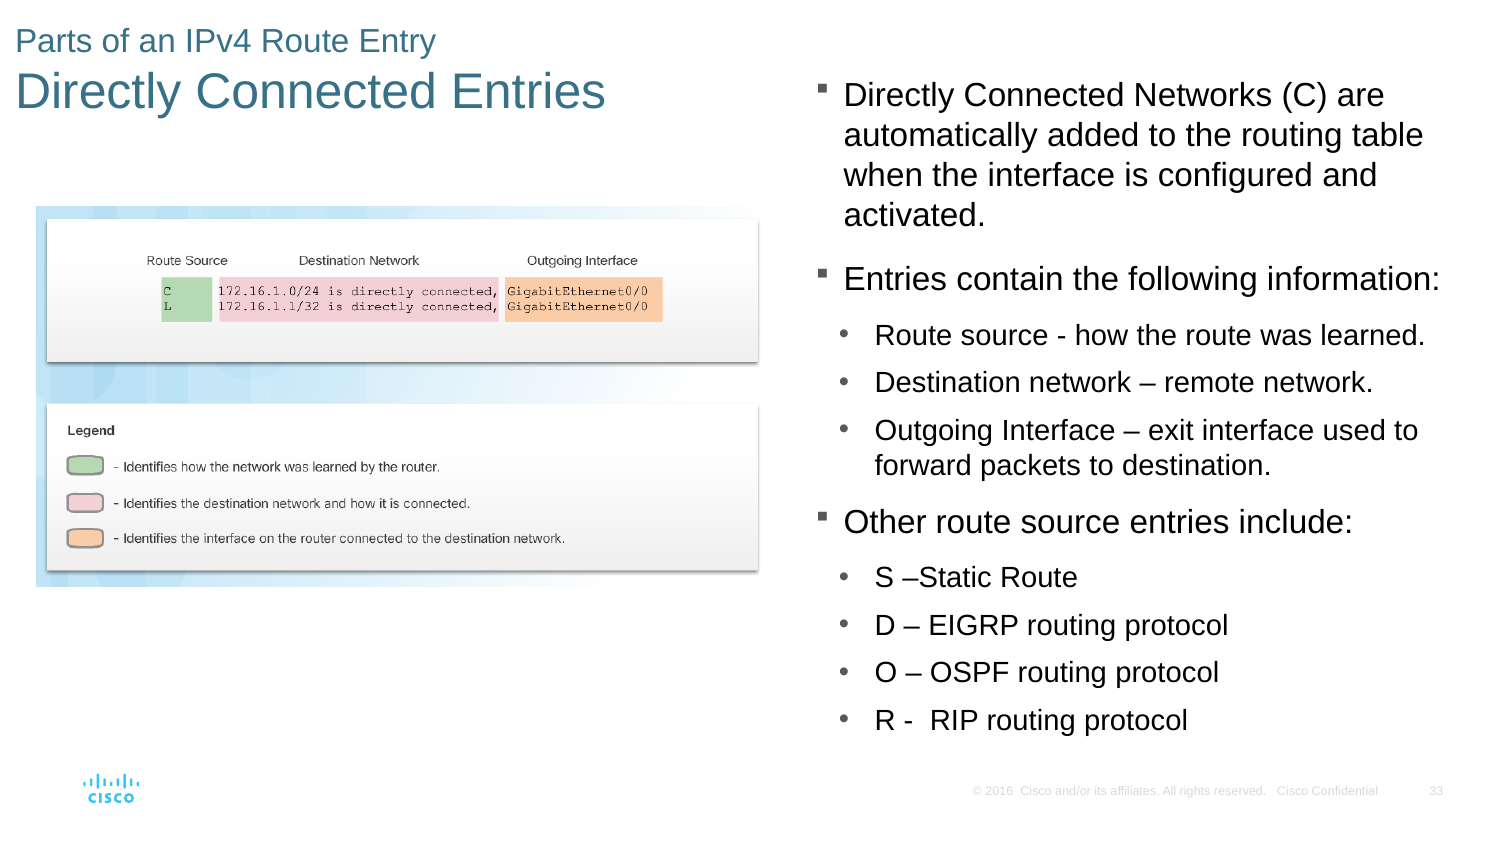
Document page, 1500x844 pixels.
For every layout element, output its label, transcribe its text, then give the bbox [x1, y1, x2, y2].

list Directly Connected Networks (C) are automatically added to the routing table when the interface is configured and activated. Entries contain the following information: Route source - how the route was learned. Destination network – remote network. Outgoing Interface – exit interface used to forward packets to destination. Other route source entries include: S –Static Route D – EIGRP routing protocol O – OSPF routing protocol R - RIP routing protocol [800, 65, 1473, 688]
picture [36, 206, 774, 587]
title Parts of an IPv4 Route Entry Directly Connected Entries [0, 6, 1500, 131]
